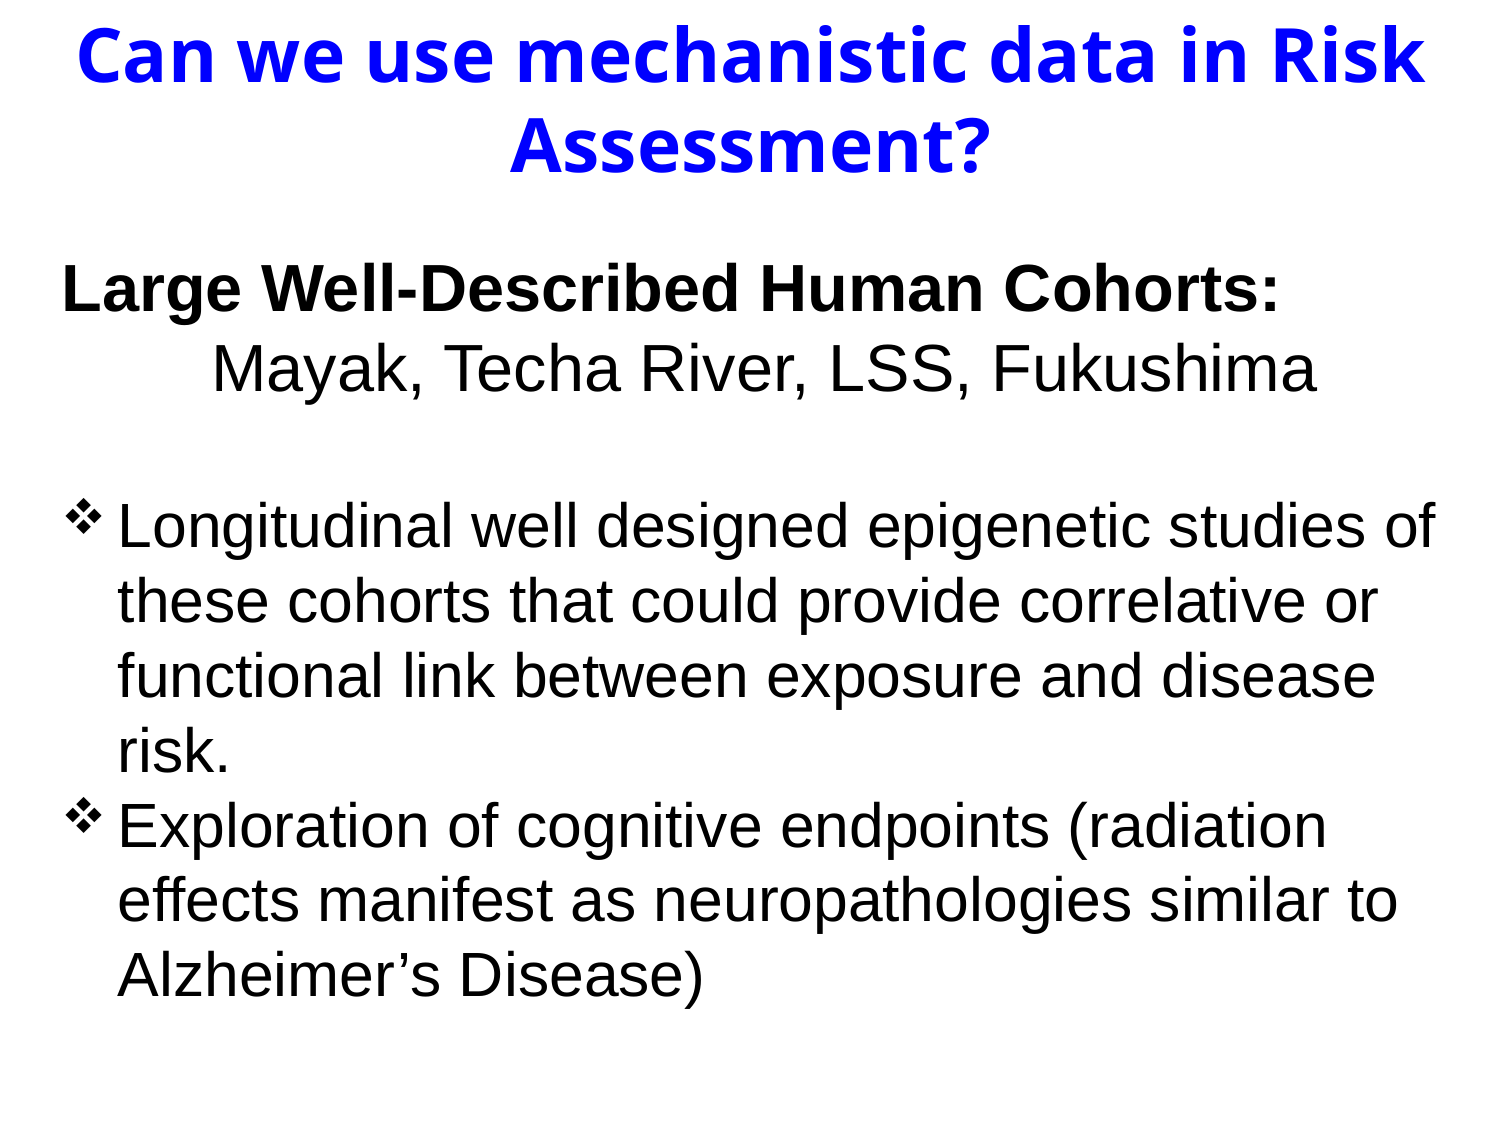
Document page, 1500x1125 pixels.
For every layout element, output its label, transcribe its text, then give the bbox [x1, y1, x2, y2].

title Can we use mechanistic data in Risk Assessment? [2, 57, 1500, 138]
text_box Large Well-Described Human Cohorts: Mayak, Techa River, LSS, Fukushima Longitudinal well designed epigenetic studies of these cohorts that could provide correlative or functional link between exposure and disease risk. Exploration of cognitive endpoints (radiation effects manifest as neuropathologies similar to Alzheimer’s Disease) [46, 237, 1497, 1017]
